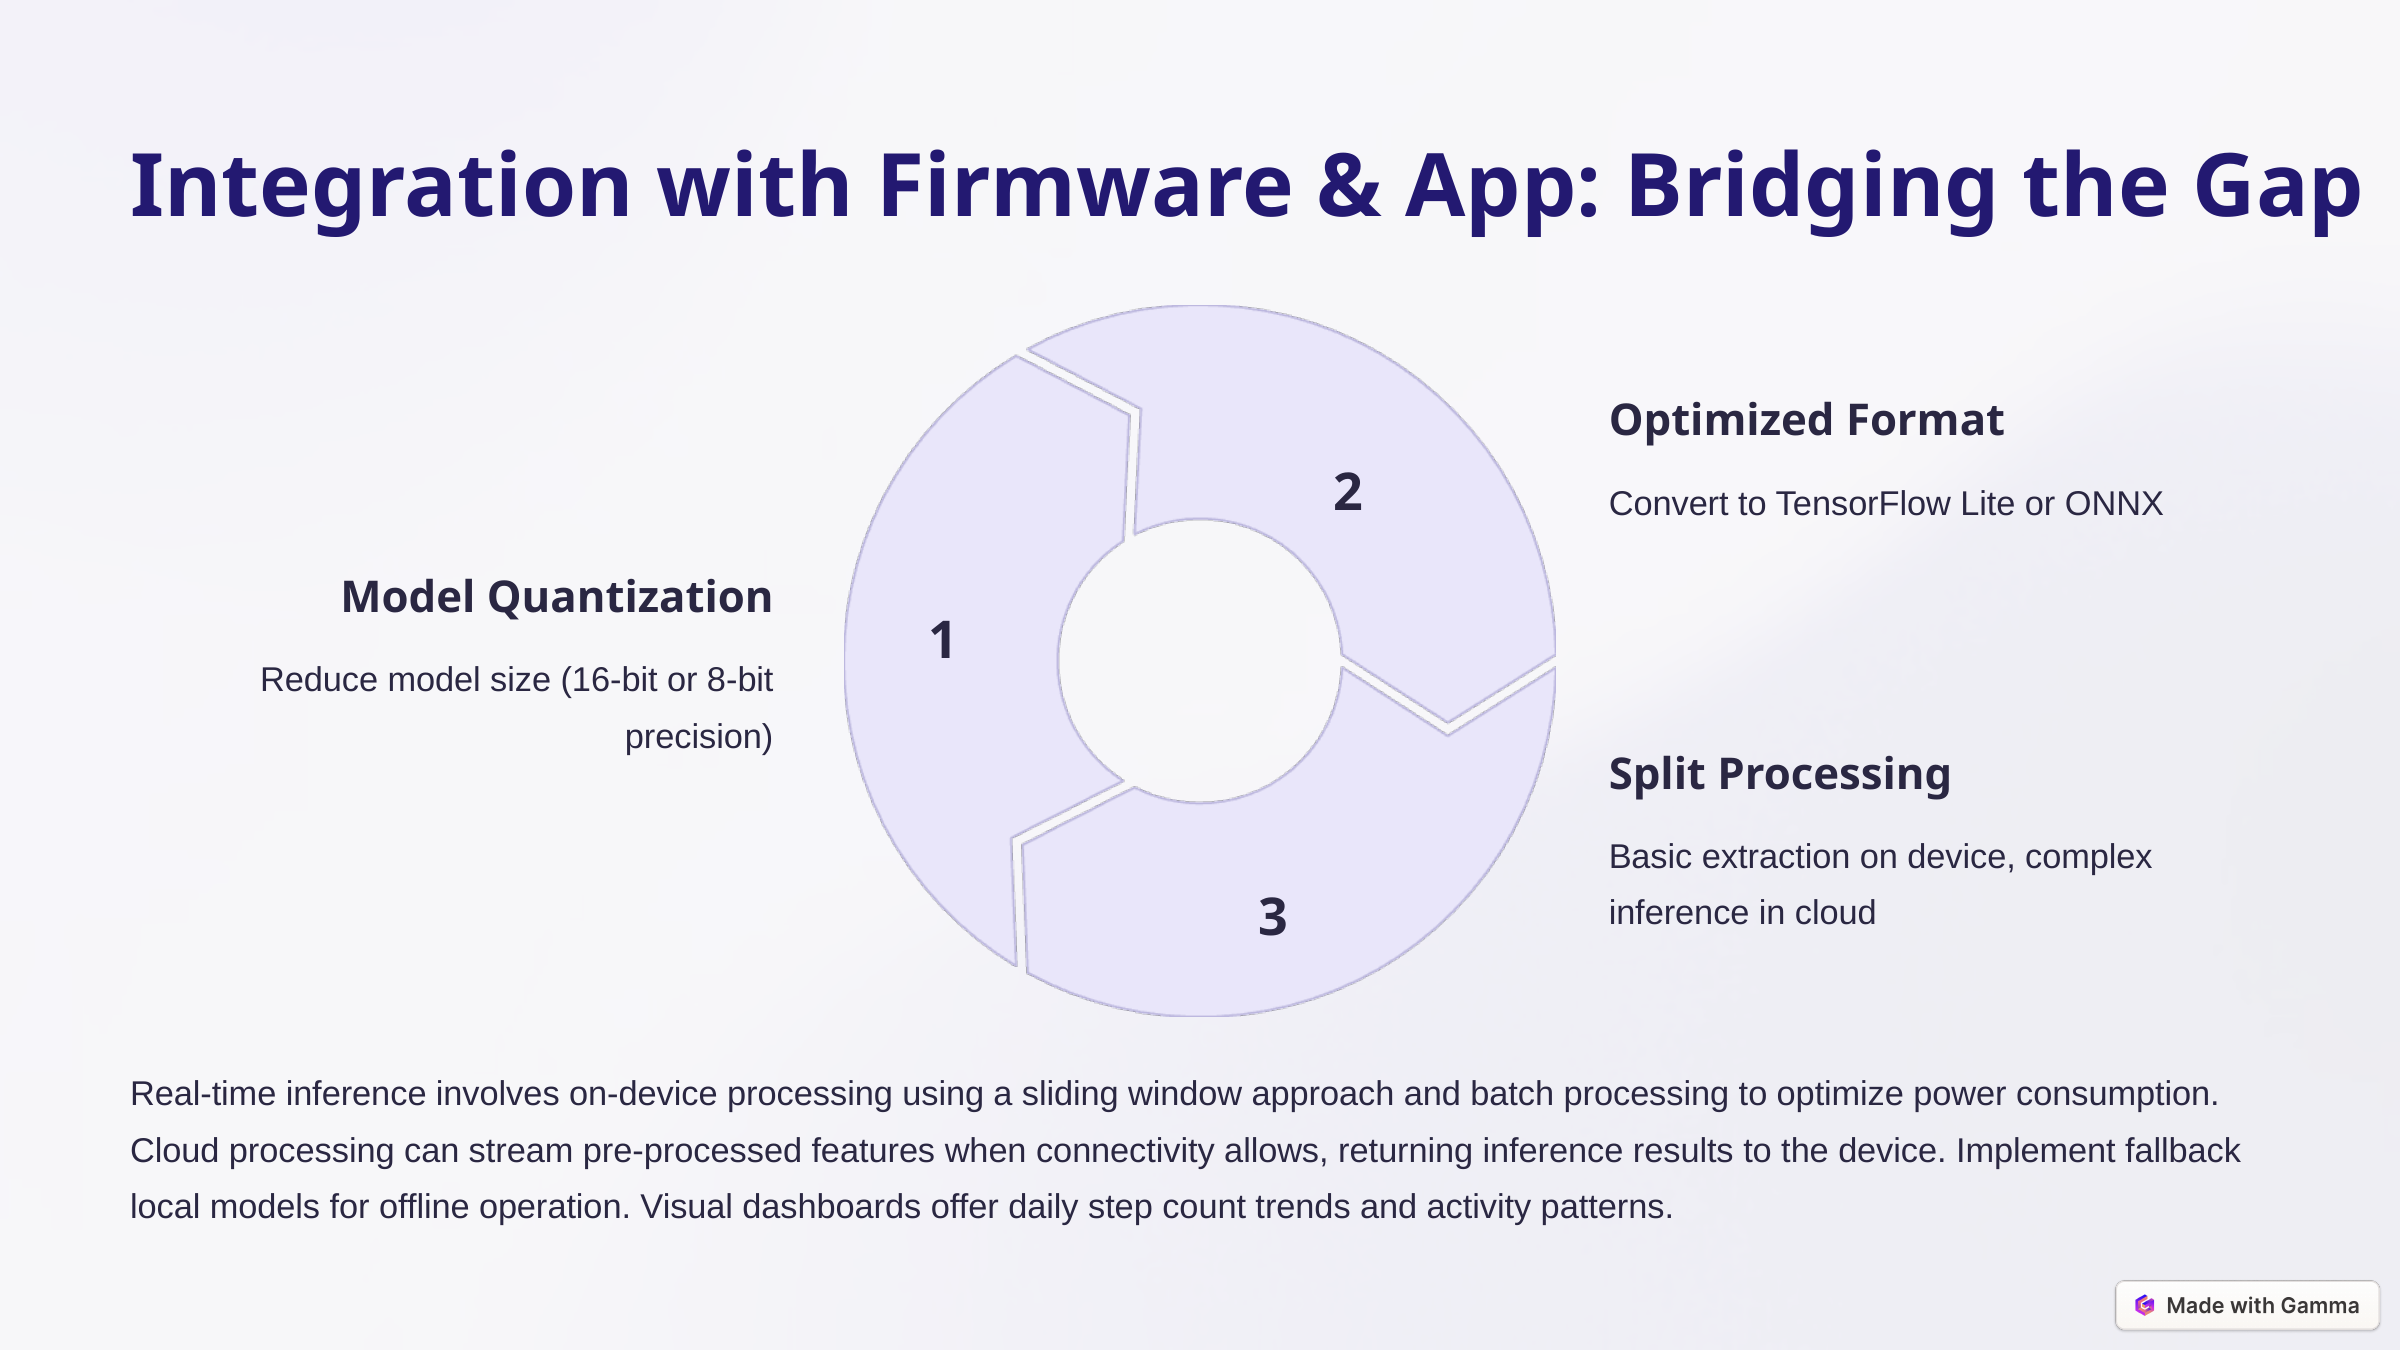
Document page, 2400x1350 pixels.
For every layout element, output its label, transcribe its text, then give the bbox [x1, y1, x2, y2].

picture [844, 305, 1556, 1017]
text_box Model Quantization [331, 566, 774, 622]
text_box Real-time inference involves on-device processing using a sliding window approach and batch processing to optimize power consumption. Cloud processing can stream pre-processed features when connectivity allows, returning inference results to the device. Implement fallback local models for offline operation. Visual dashboards offer daily step count trends and activity patterns. [130, 1056, 2270, 1226]
text_box Optimized Format [1608, 389, 2051, 445]
text_box Split Processing [1608, 743, 2051, 799]
picture [2106, 1271, 2389, 1339]
text_box Convert to TensorFlow Lite or ONNX [1608, 465, 2270, 522]
text_box Reduce model size (16-bit or 8-bit precision) [130, 642, 774, 756]
text_box Integration with Firmware & App: Bridging the Gap [130, 123, 2219, 235]
text_box Basic extraction on device, complex inference in cloud [1608, 819, 2270, 933]
